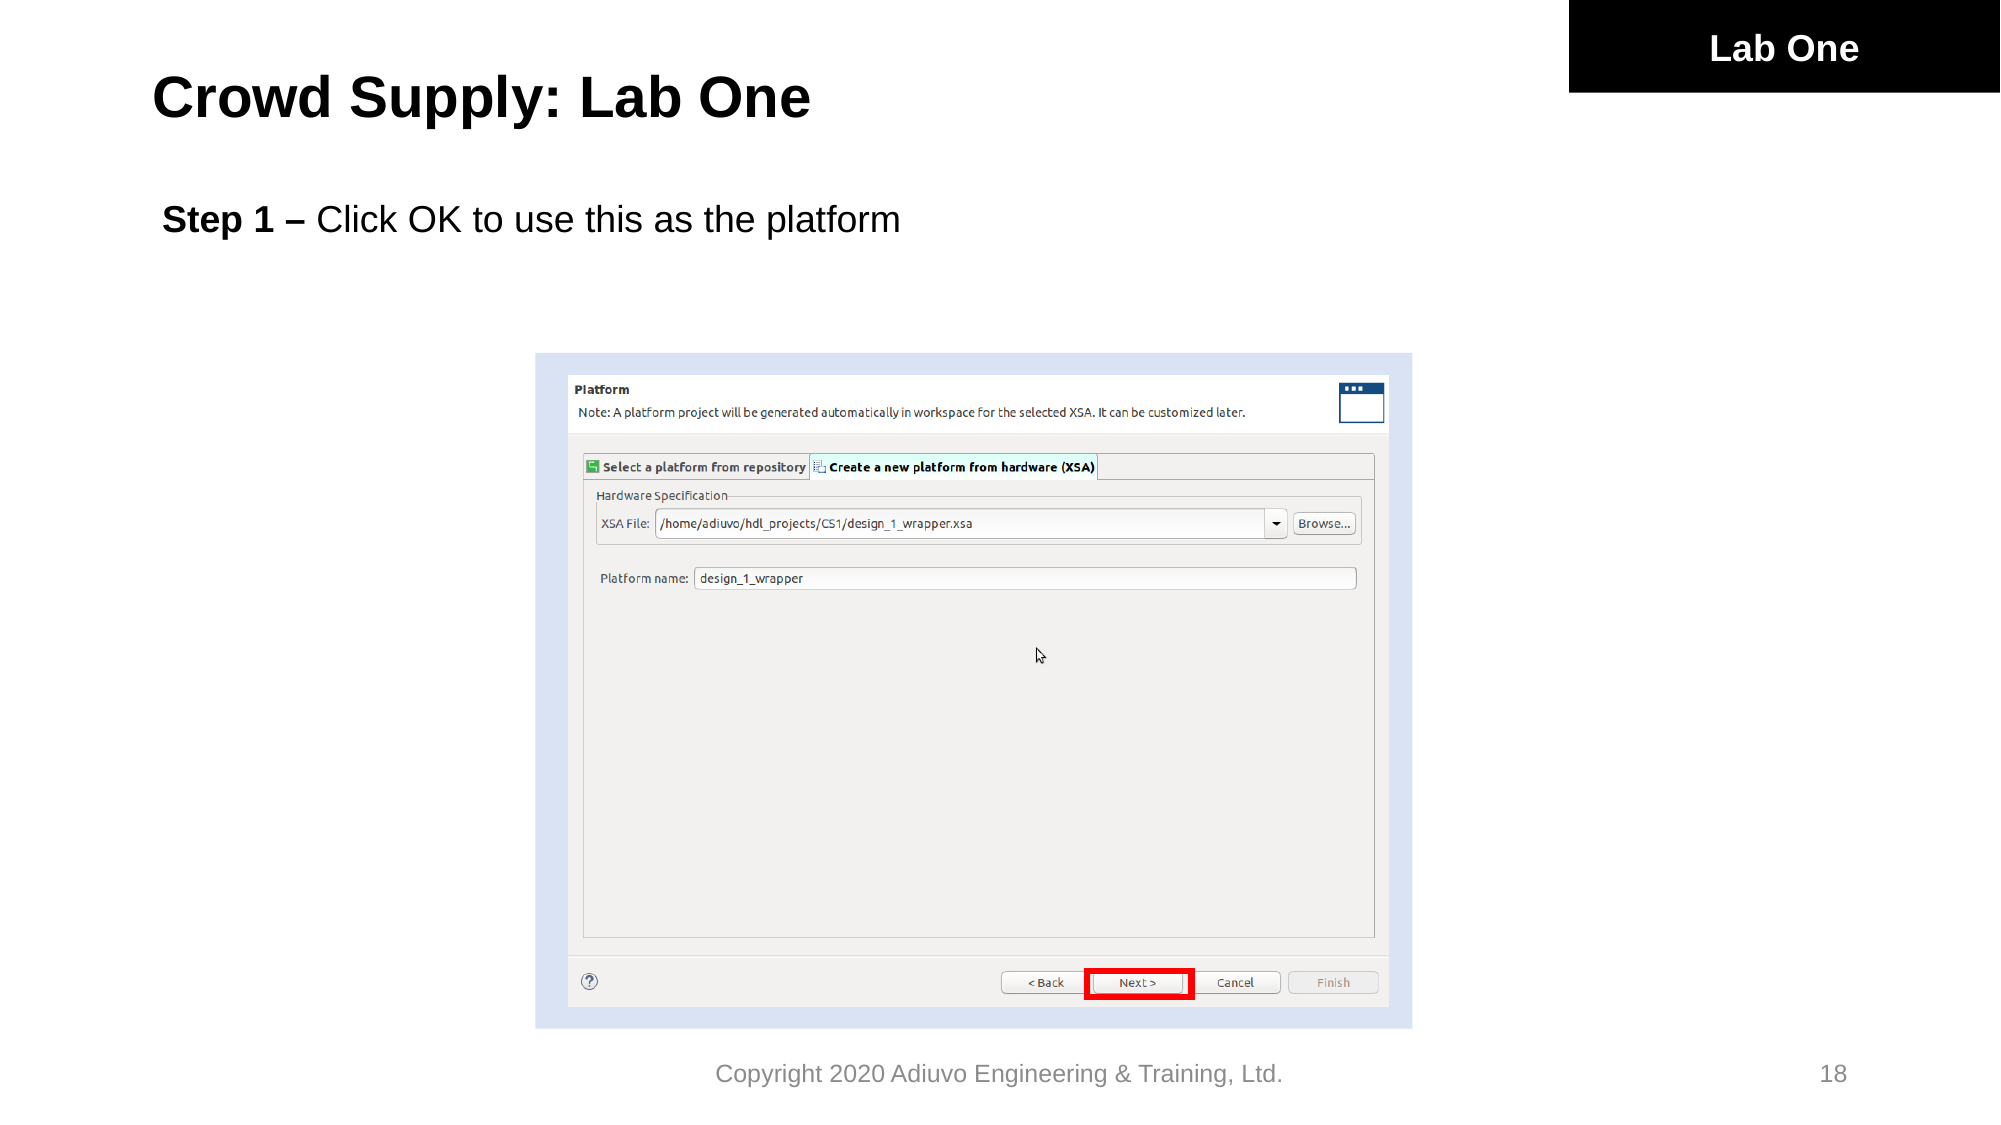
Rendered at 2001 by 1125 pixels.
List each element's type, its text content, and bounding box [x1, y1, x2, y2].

text_box Step 1 – Click OK to use this as the platform [147, 187, 1873, 338]
slide_number 18 [1412, 1042, 1863, 1103]
text_box [534, 352, 1413, 1030]
title Crowd Supply: Lab One [137, 59, 1863, 153]
text_box Lab One [1568, 0, 2000, 94]
footer Copyright 2020 Adiuvo Engineering & Training, Ltd. [662, 1042, 1338, 1103]
picture [568, 375, 1389, 1007]
